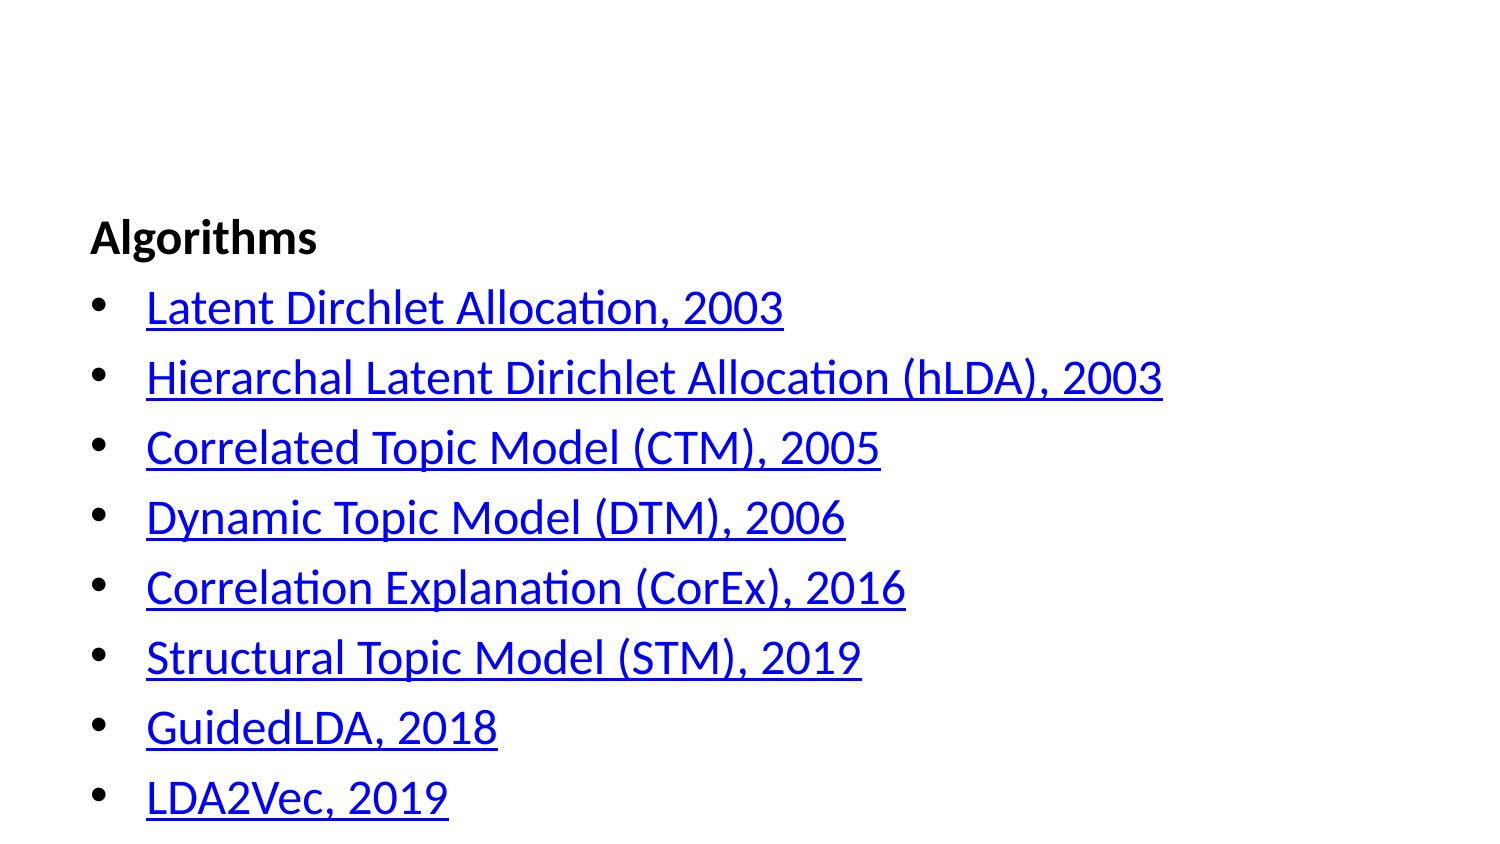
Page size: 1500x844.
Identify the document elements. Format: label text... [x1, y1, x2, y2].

list Algorithms Latent Dirchlet Allocation, 2003 Hierarchal Latent Dirichlet Allocation (hLDA), 2003 Correlated Topic Model (CTM), 2005 Dynamic Topic Model (DTM), 2006 Correlation Explanation (CorEx), 2016 Structural Topic Model (STM), 2019 GuidedLDA, 2018 LDA2Vec, 2019 BERTopic, 2022 . . . more! Topic Visualization Open questions: How we use the output of the algorithm? How should we visualize and navigate the topical structure? What do the topics and document representations tell us about the texts? Output of topic modeling is not entirely human-readable, and one way to understand the results is through visualization “Topic models are meant to help interpret and understand texts, but it is still the researcher’s job to do the actual interpreting and understanding” (Blei, 2012) “But be sure that you can understand the visualization as topic modeling tools are fallible” (Blei, 2012) [75, 196, 1425, 754]
